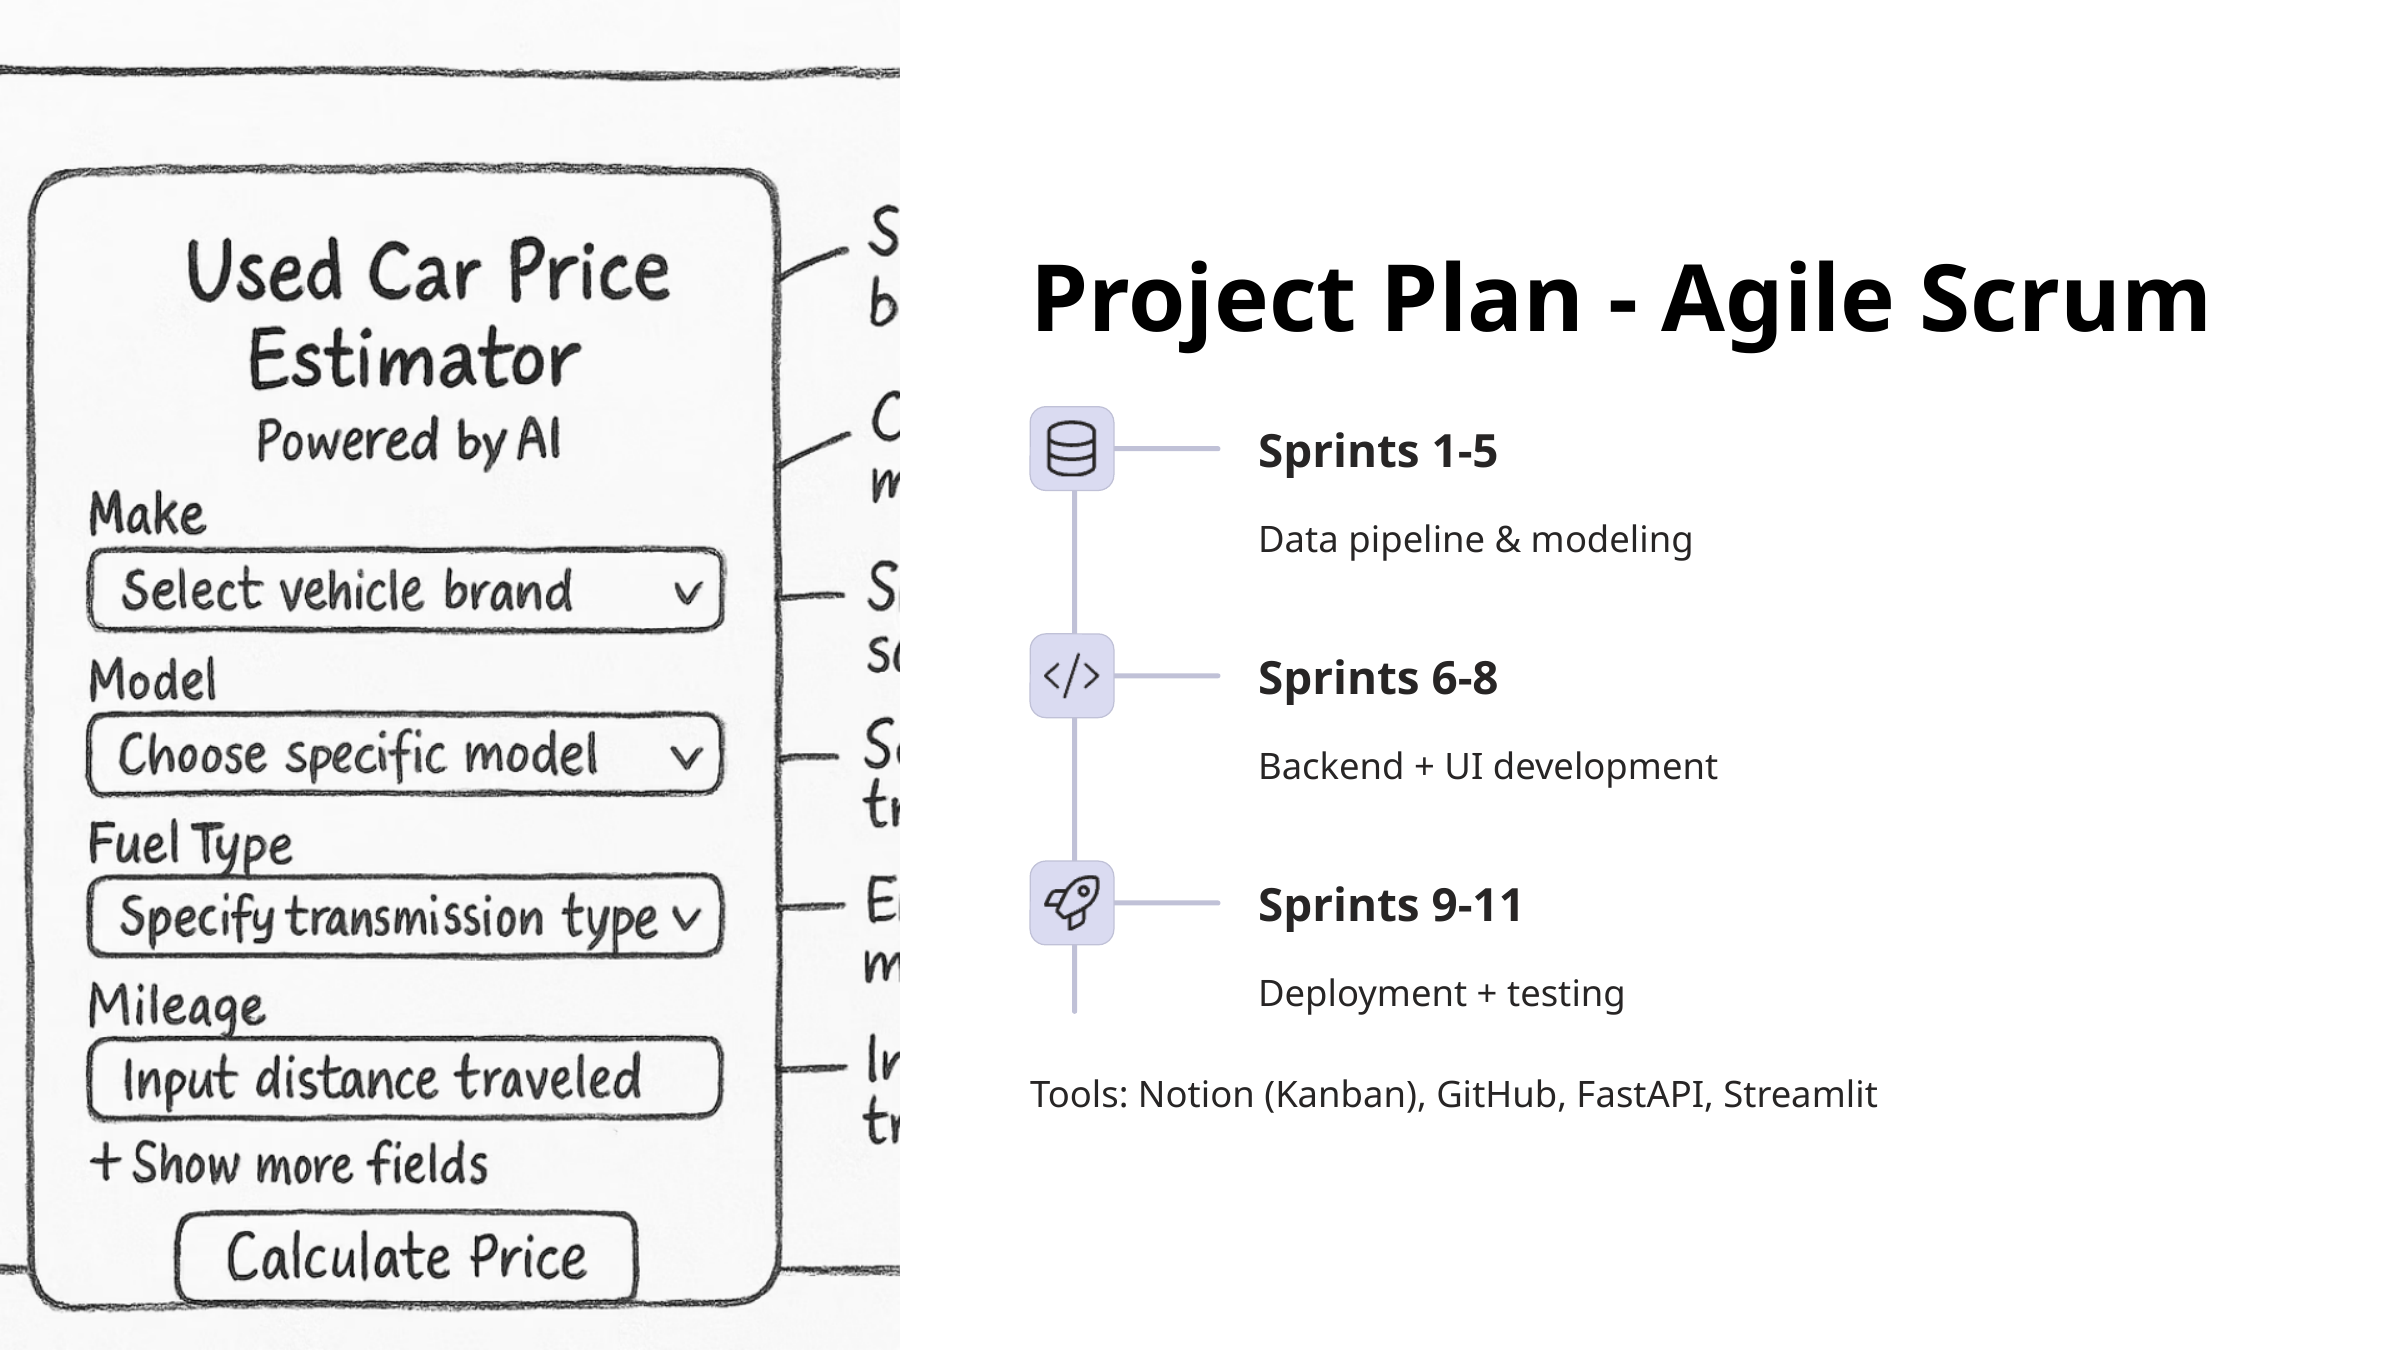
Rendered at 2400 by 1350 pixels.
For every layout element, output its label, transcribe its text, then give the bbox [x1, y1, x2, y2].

text_box [1030, 633, 1114, 718]
text_box Sprints 1-5 [1258, 419, 1724, 478]
text_box [1030, 406, 1114, 491]
picture [0, 0, 900, 1350]
text_box Sprints 6-8 [1258, 646, 1724, 705]
picture [1044, 868, 1100, 938]
text_box Tools: Notion (Kanban), GitHub, FastAPI, Streamlit [1030, 1055, 2270, 1116]
text_box Sprints 9-11 [1258, 873, 1724, 932]
text_box [1114, 673, 1221, 679]
text_box Backend + UI development [1258, 727, 2270, 787]
text_box Project Plan - Agile Scrum [1030, 234, 2210, 351]
text_box [1114, 446, 1221, 452]
picture [1044, 413, 1100, 484]
text_box [1072, 491, 1078, 633]
text_box [1030, 861, 1114, 945]
text_box Data pipeline & modeling [1258, 499, 2270, 560]
text_box Deployment + testing [1258, 954, 2270, 1014]
text_box [1114, 900, 1221, 906]
picture [1044, 640, 1100, 711]
text_box [1072, 718, 1078, 861]
text_box [1072, 945, 1078, 1014]
